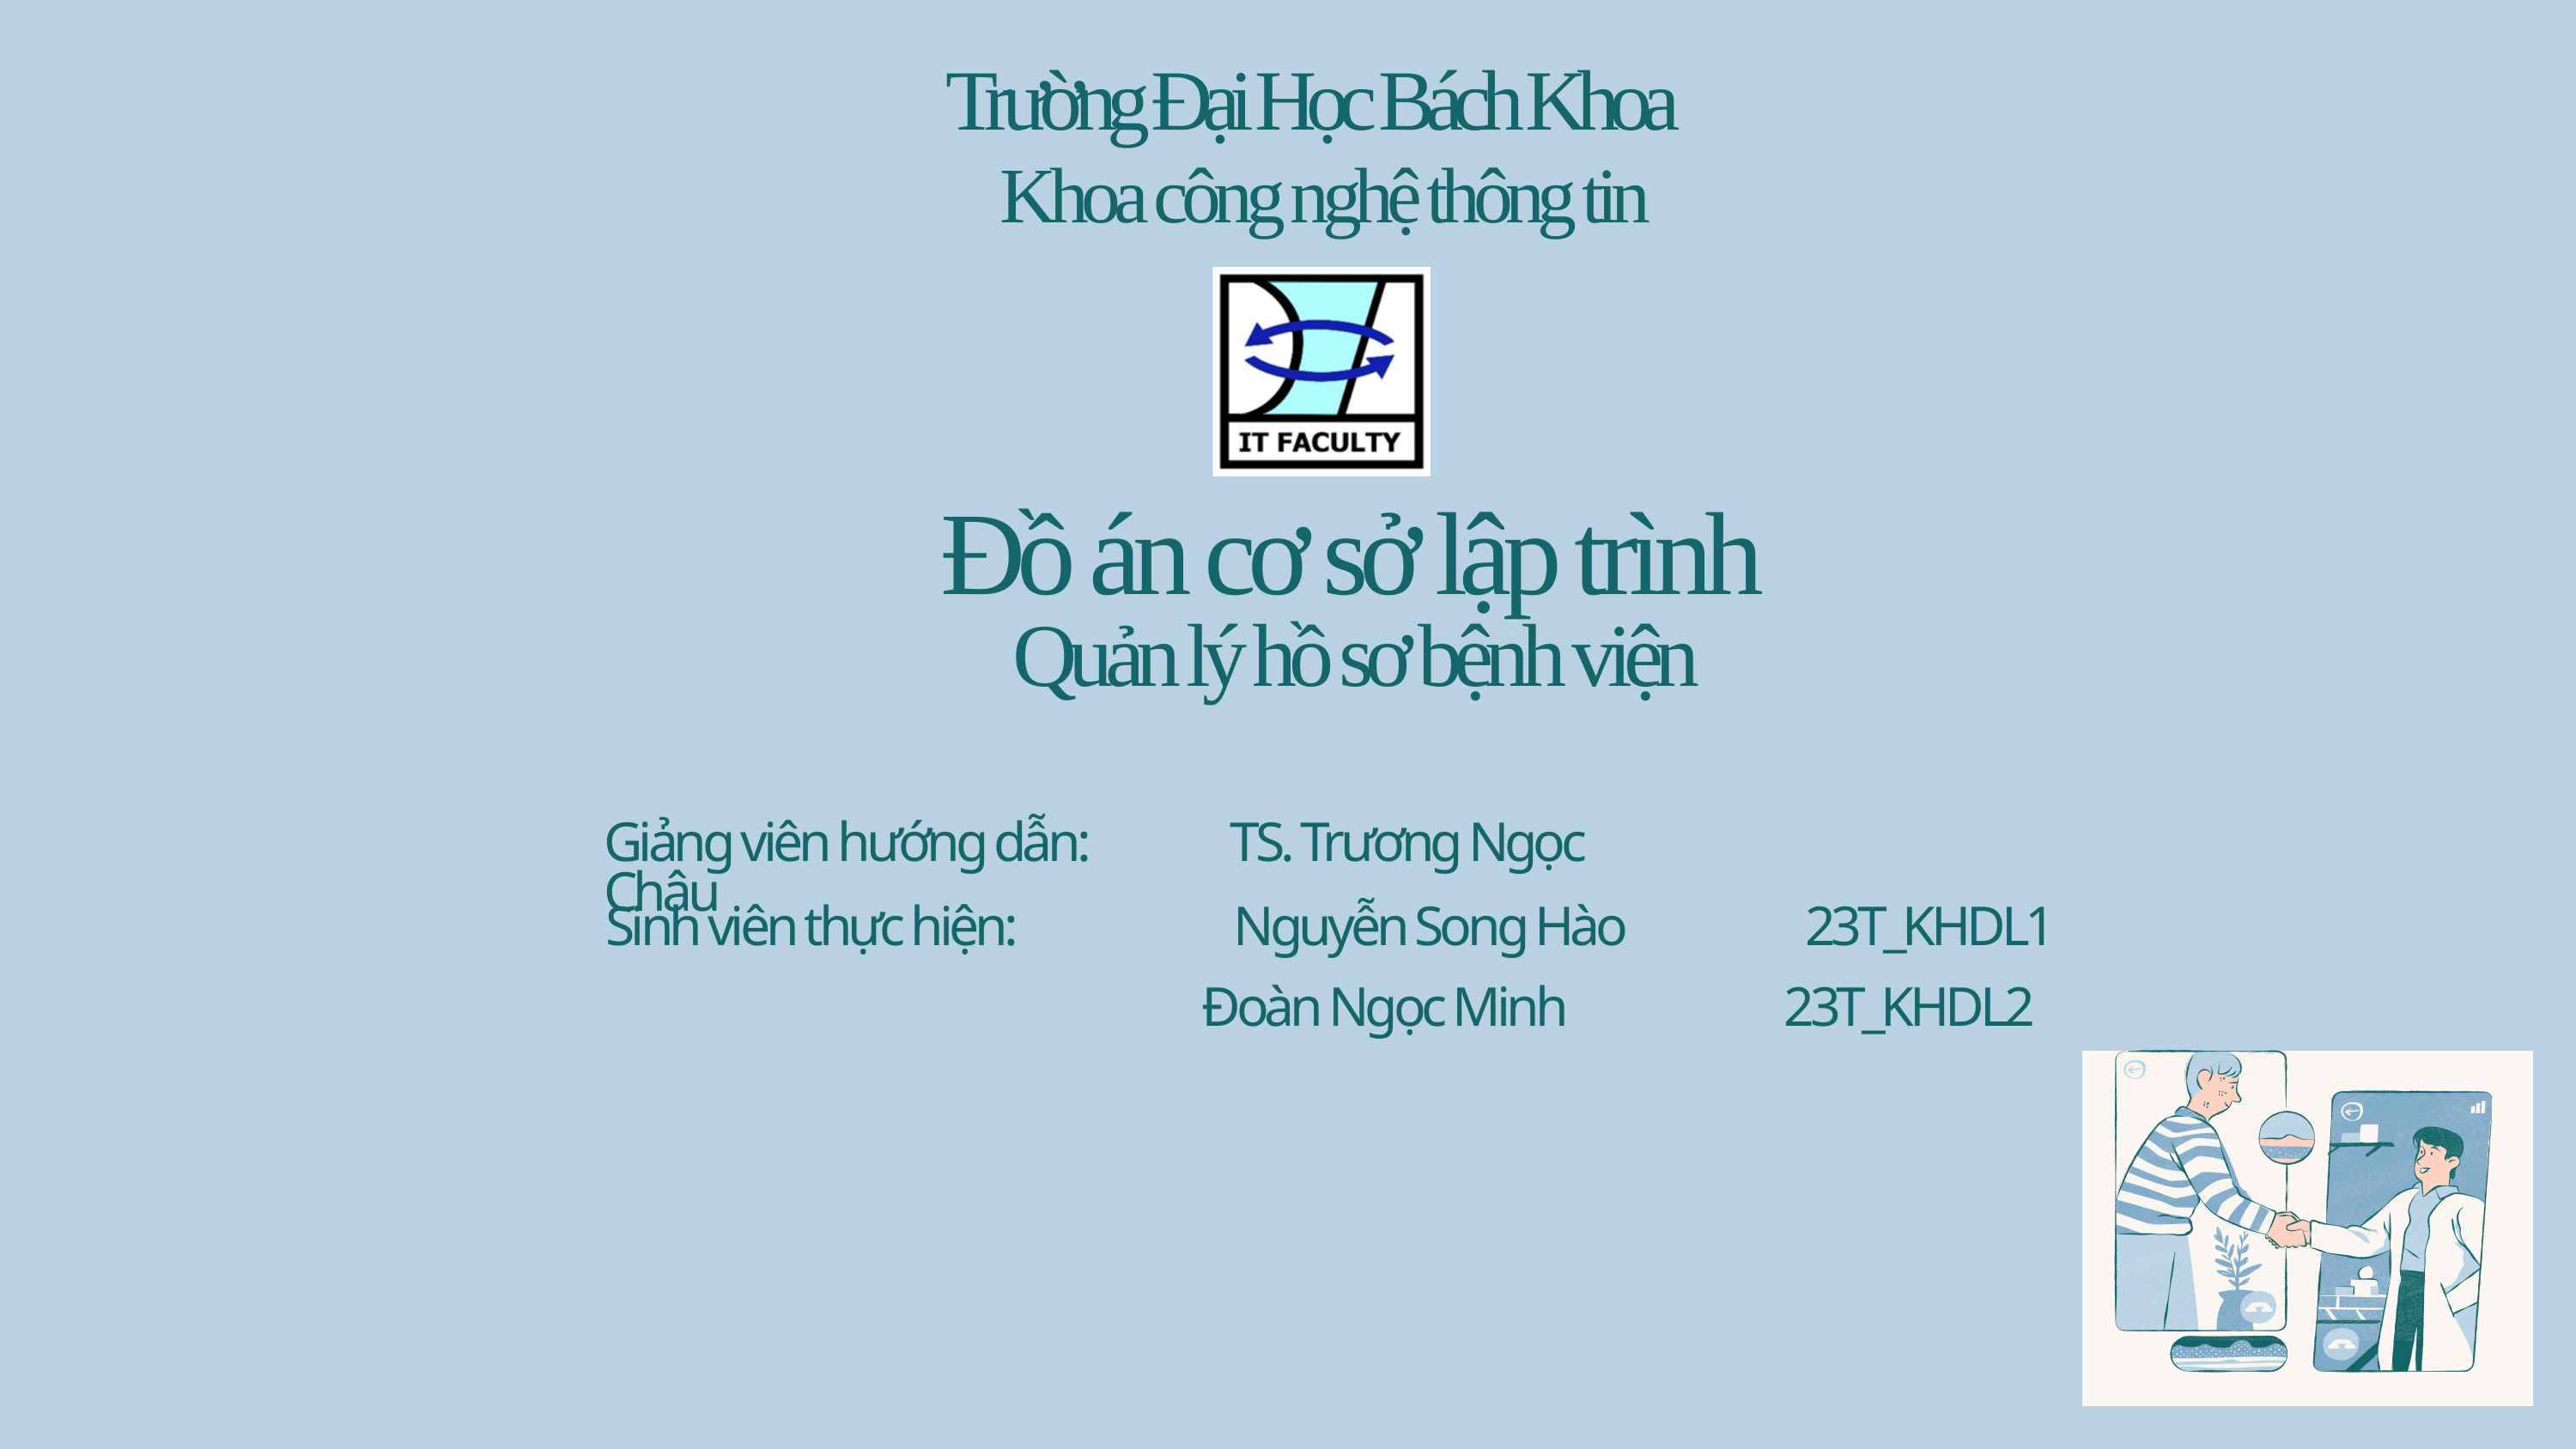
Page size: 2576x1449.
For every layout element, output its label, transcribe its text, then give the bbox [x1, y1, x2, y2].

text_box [2081, 1050, 2534, 1407]
text_box Trường Đại Học Bách Khoa [945, 44, 1698, 148]
text_box Giảng viên hướng dẫn: TS. Trương Ngọc Châu [604, 822, 1704, 923]
text_box Khoa công nghệ thông tin [999, 155, 1678, 239]
text_box Sinh viên thực hiện: Nguyễn Song Hào 23T_KHDL1 [605, 906, 2072, 956]
text_box Đoàn Ngọc Minh 23T_KHDL2 [605, 986, 2072, 1037]
text_box [1212, 267, 1431, 476]
text_box Đồ án cơ sở lập trình Quản lý hồ sơ bệnh viện [848, 532, 1856, 705]
